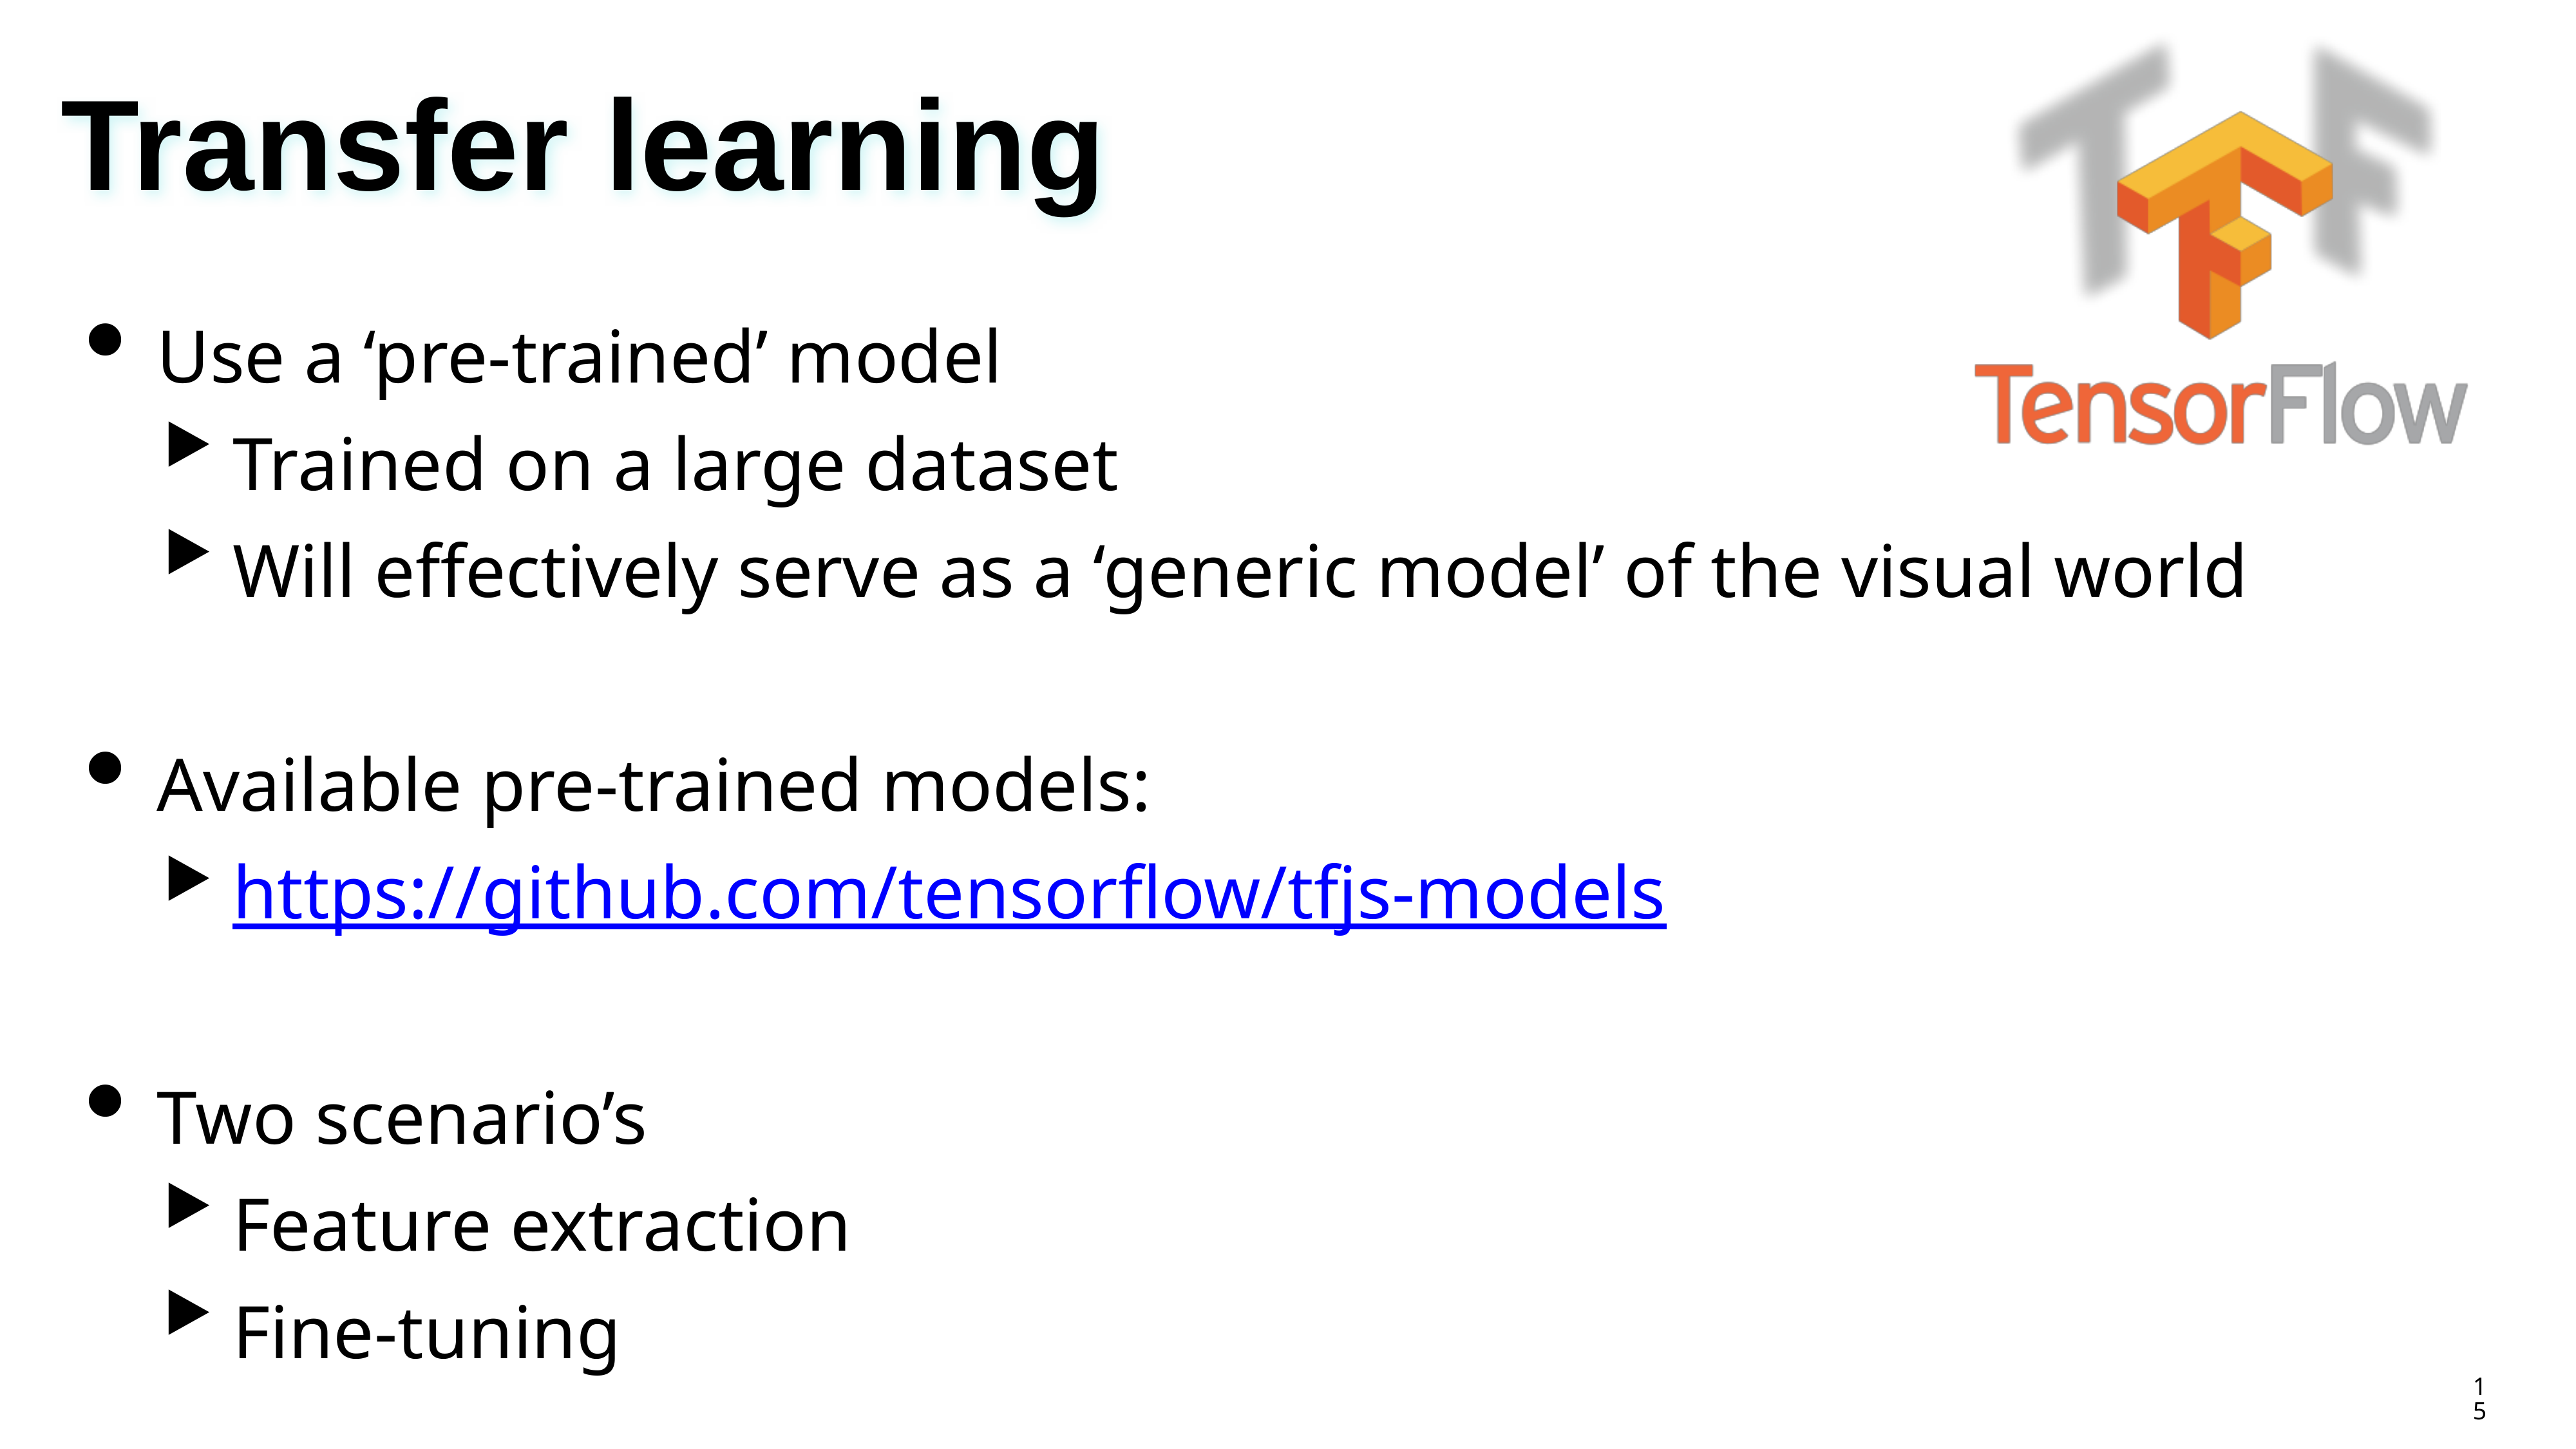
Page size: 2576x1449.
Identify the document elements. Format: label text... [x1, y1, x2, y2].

title Transfer learning [52, 19, 2523, 258]
list Use a ‘pre-trained’ model Trained on a large dataset Will effectively serve as a ‘generic model’ of the visual world Available pre-trained models: https://github.com/tensorflow/tfjs-models Two scenario’s Feature extraction Fine-tuning [53, 302, 2523, 1323]
slide_number 15 [2464, 1363, 2507, 1408]
picture [1967, 30, 2477, 455]
